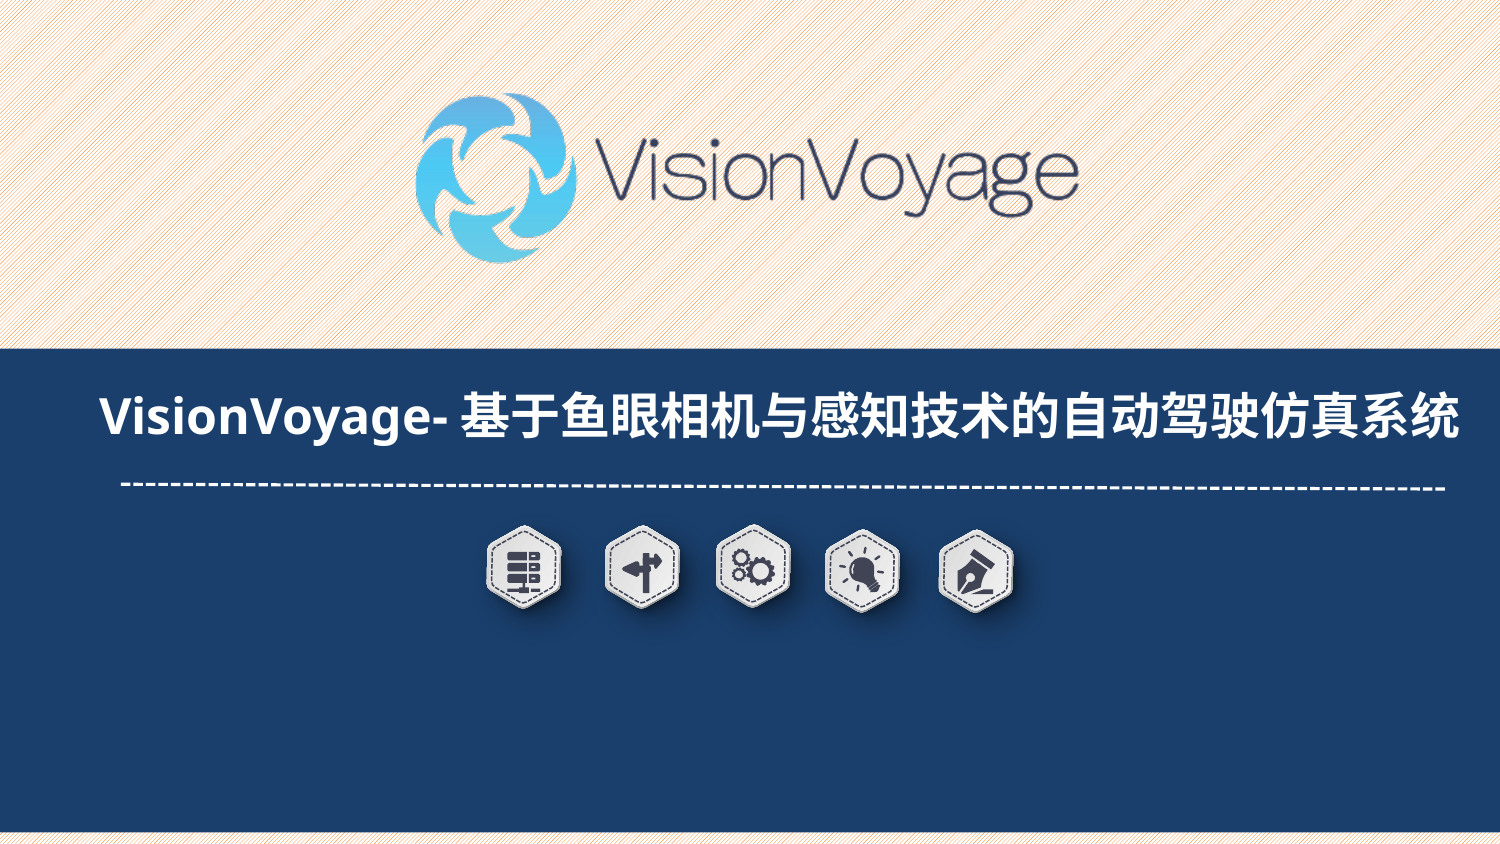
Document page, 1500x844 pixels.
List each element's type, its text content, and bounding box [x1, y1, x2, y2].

text_box [0, 347, 1500, 835]
text_box VisionVoyage-基于鱼眼相机与感知技术的自动驾驶仿真系统 [77, 384, 1482, 445]
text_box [482, 529, 566, 605]
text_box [600, 529, 684, 605]
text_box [711, 528, 795, 604]
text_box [120, 483, 1446, 490]
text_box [820, 533, 904, 609]
picture [415, 93, 1107, 274]
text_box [731, 548, 776, 587]
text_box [934, 533, 1018, 609]
